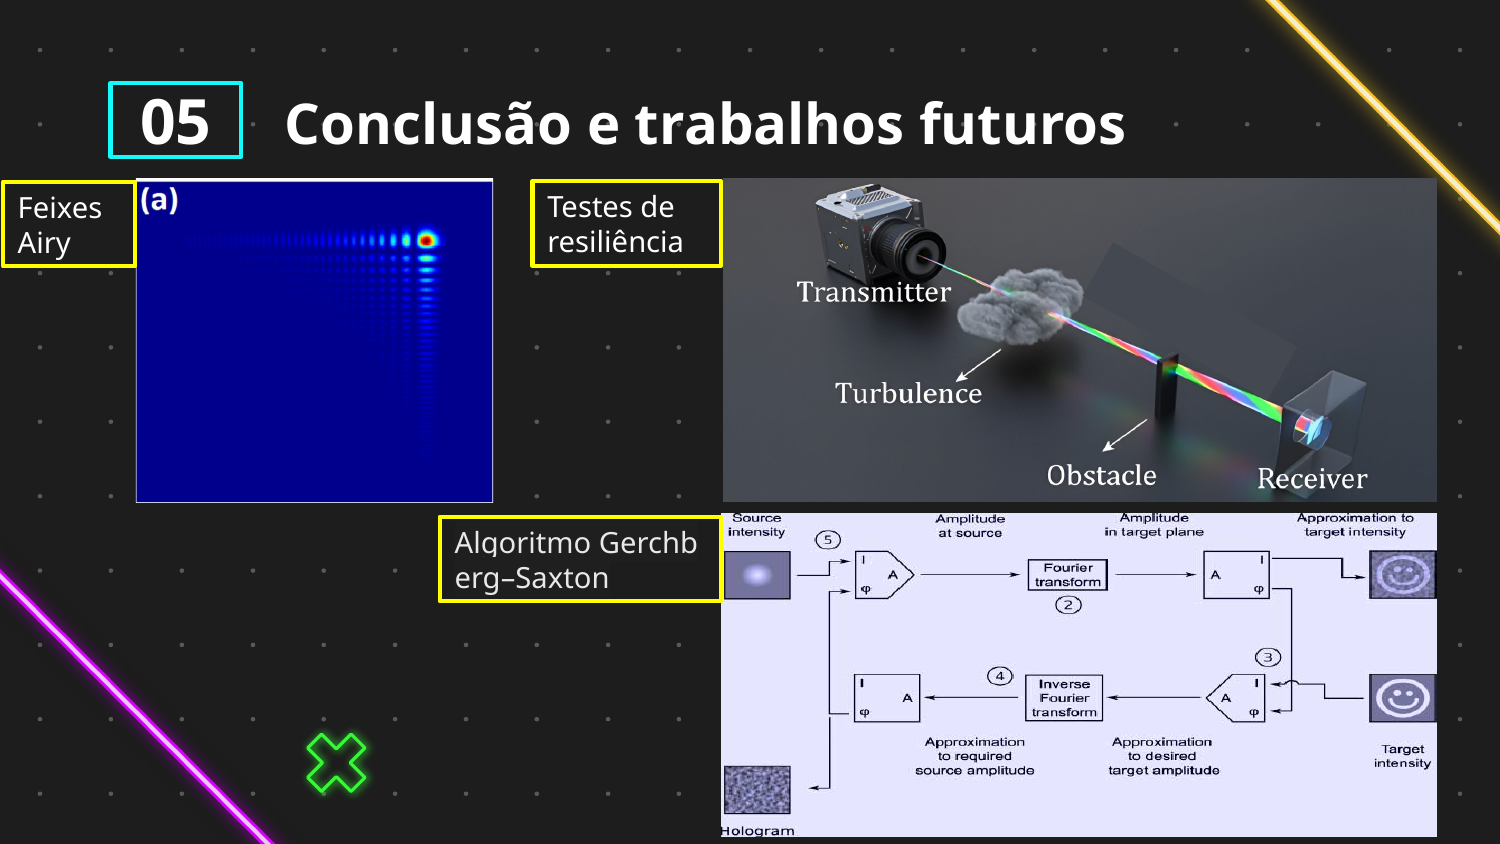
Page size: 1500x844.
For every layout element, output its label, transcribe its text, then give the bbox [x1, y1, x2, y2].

text_box Feixes Airy [1, 180, 132, 268]
picture [135, 178, 494, 503]
title Conclusão e trabalhos futuros [269, 72, 1269, 167]
picture [720, 513, 1438, 838]
text_box 05 [108, 81, 243, 159]
text_box Testes de resiliência [530, 179, 720, 268]
picture [320, 746, 332, 781]
picture [0, 517, 332, 844]
text_box Algoritmo Gerchberg–Saxton [438, 515, 716, 603]
picture [723, 0, 1500, 503]
